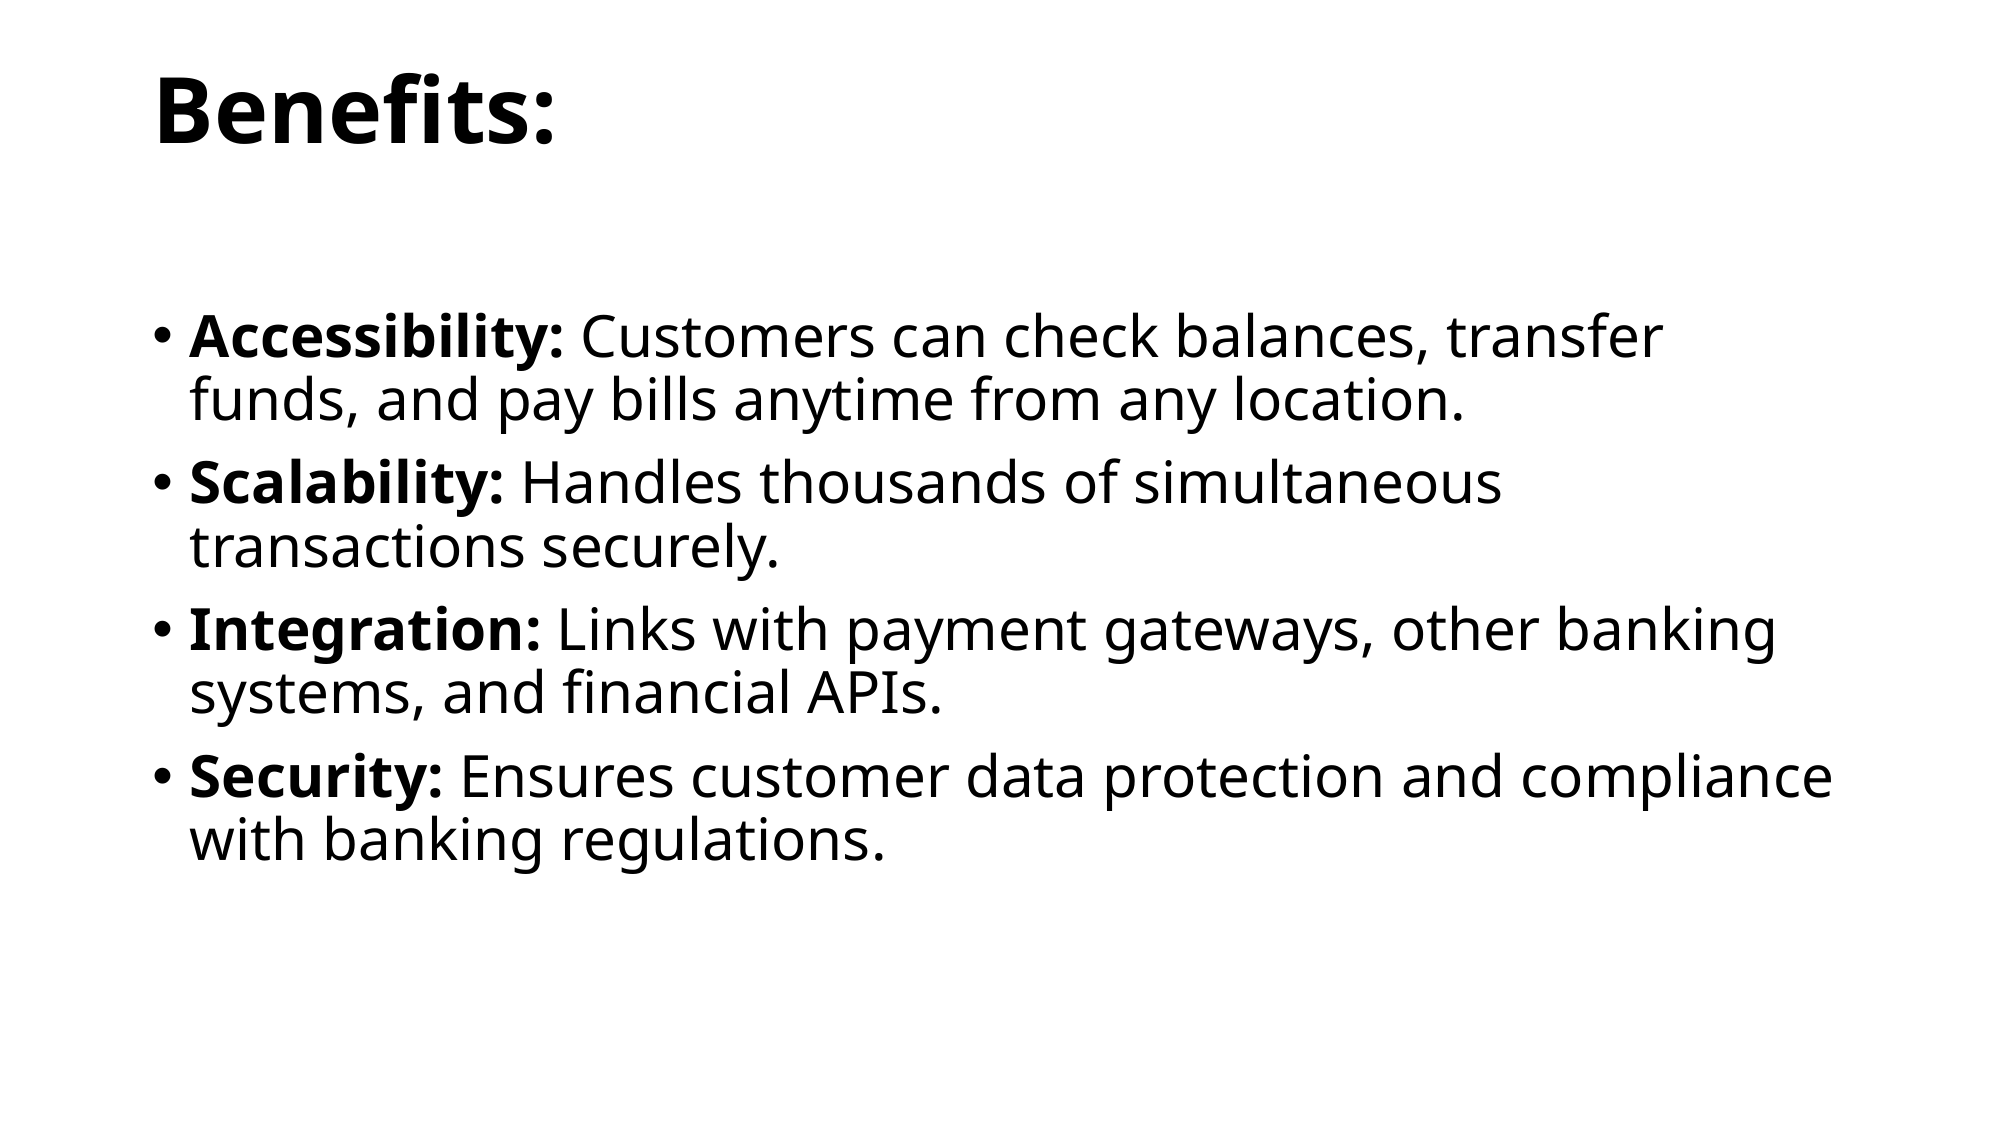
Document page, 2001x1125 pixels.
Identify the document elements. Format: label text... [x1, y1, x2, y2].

title Benefits: [137, 59, 1863, 278]
list Accessibility: Customers can check balances, transfer funds, and pay bills anytime from any location. Scalability: Handles thousands of simultaneous transactions securely. Integration: Links with payment gateways, other banking systems, and financial APIs. Security: Ensures customer data protection and compliance with banking regulations. [137, 299, 1863, 1014]
